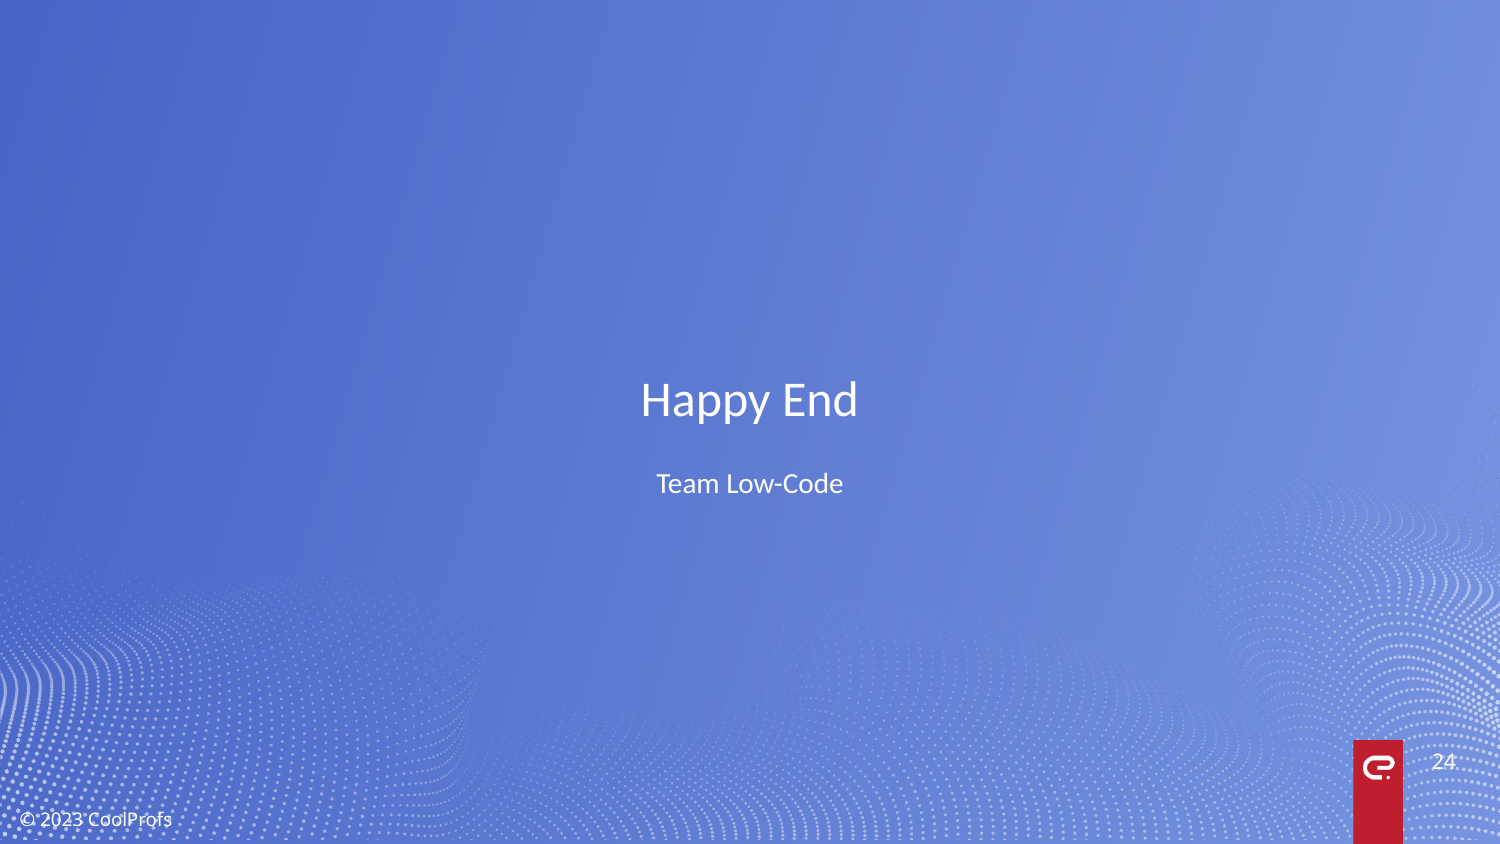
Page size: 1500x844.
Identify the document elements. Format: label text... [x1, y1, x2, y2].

title Happy End [135, 335, 1365, 458]
subtitle Team Low-Code [253, 458, 1247, 629]
